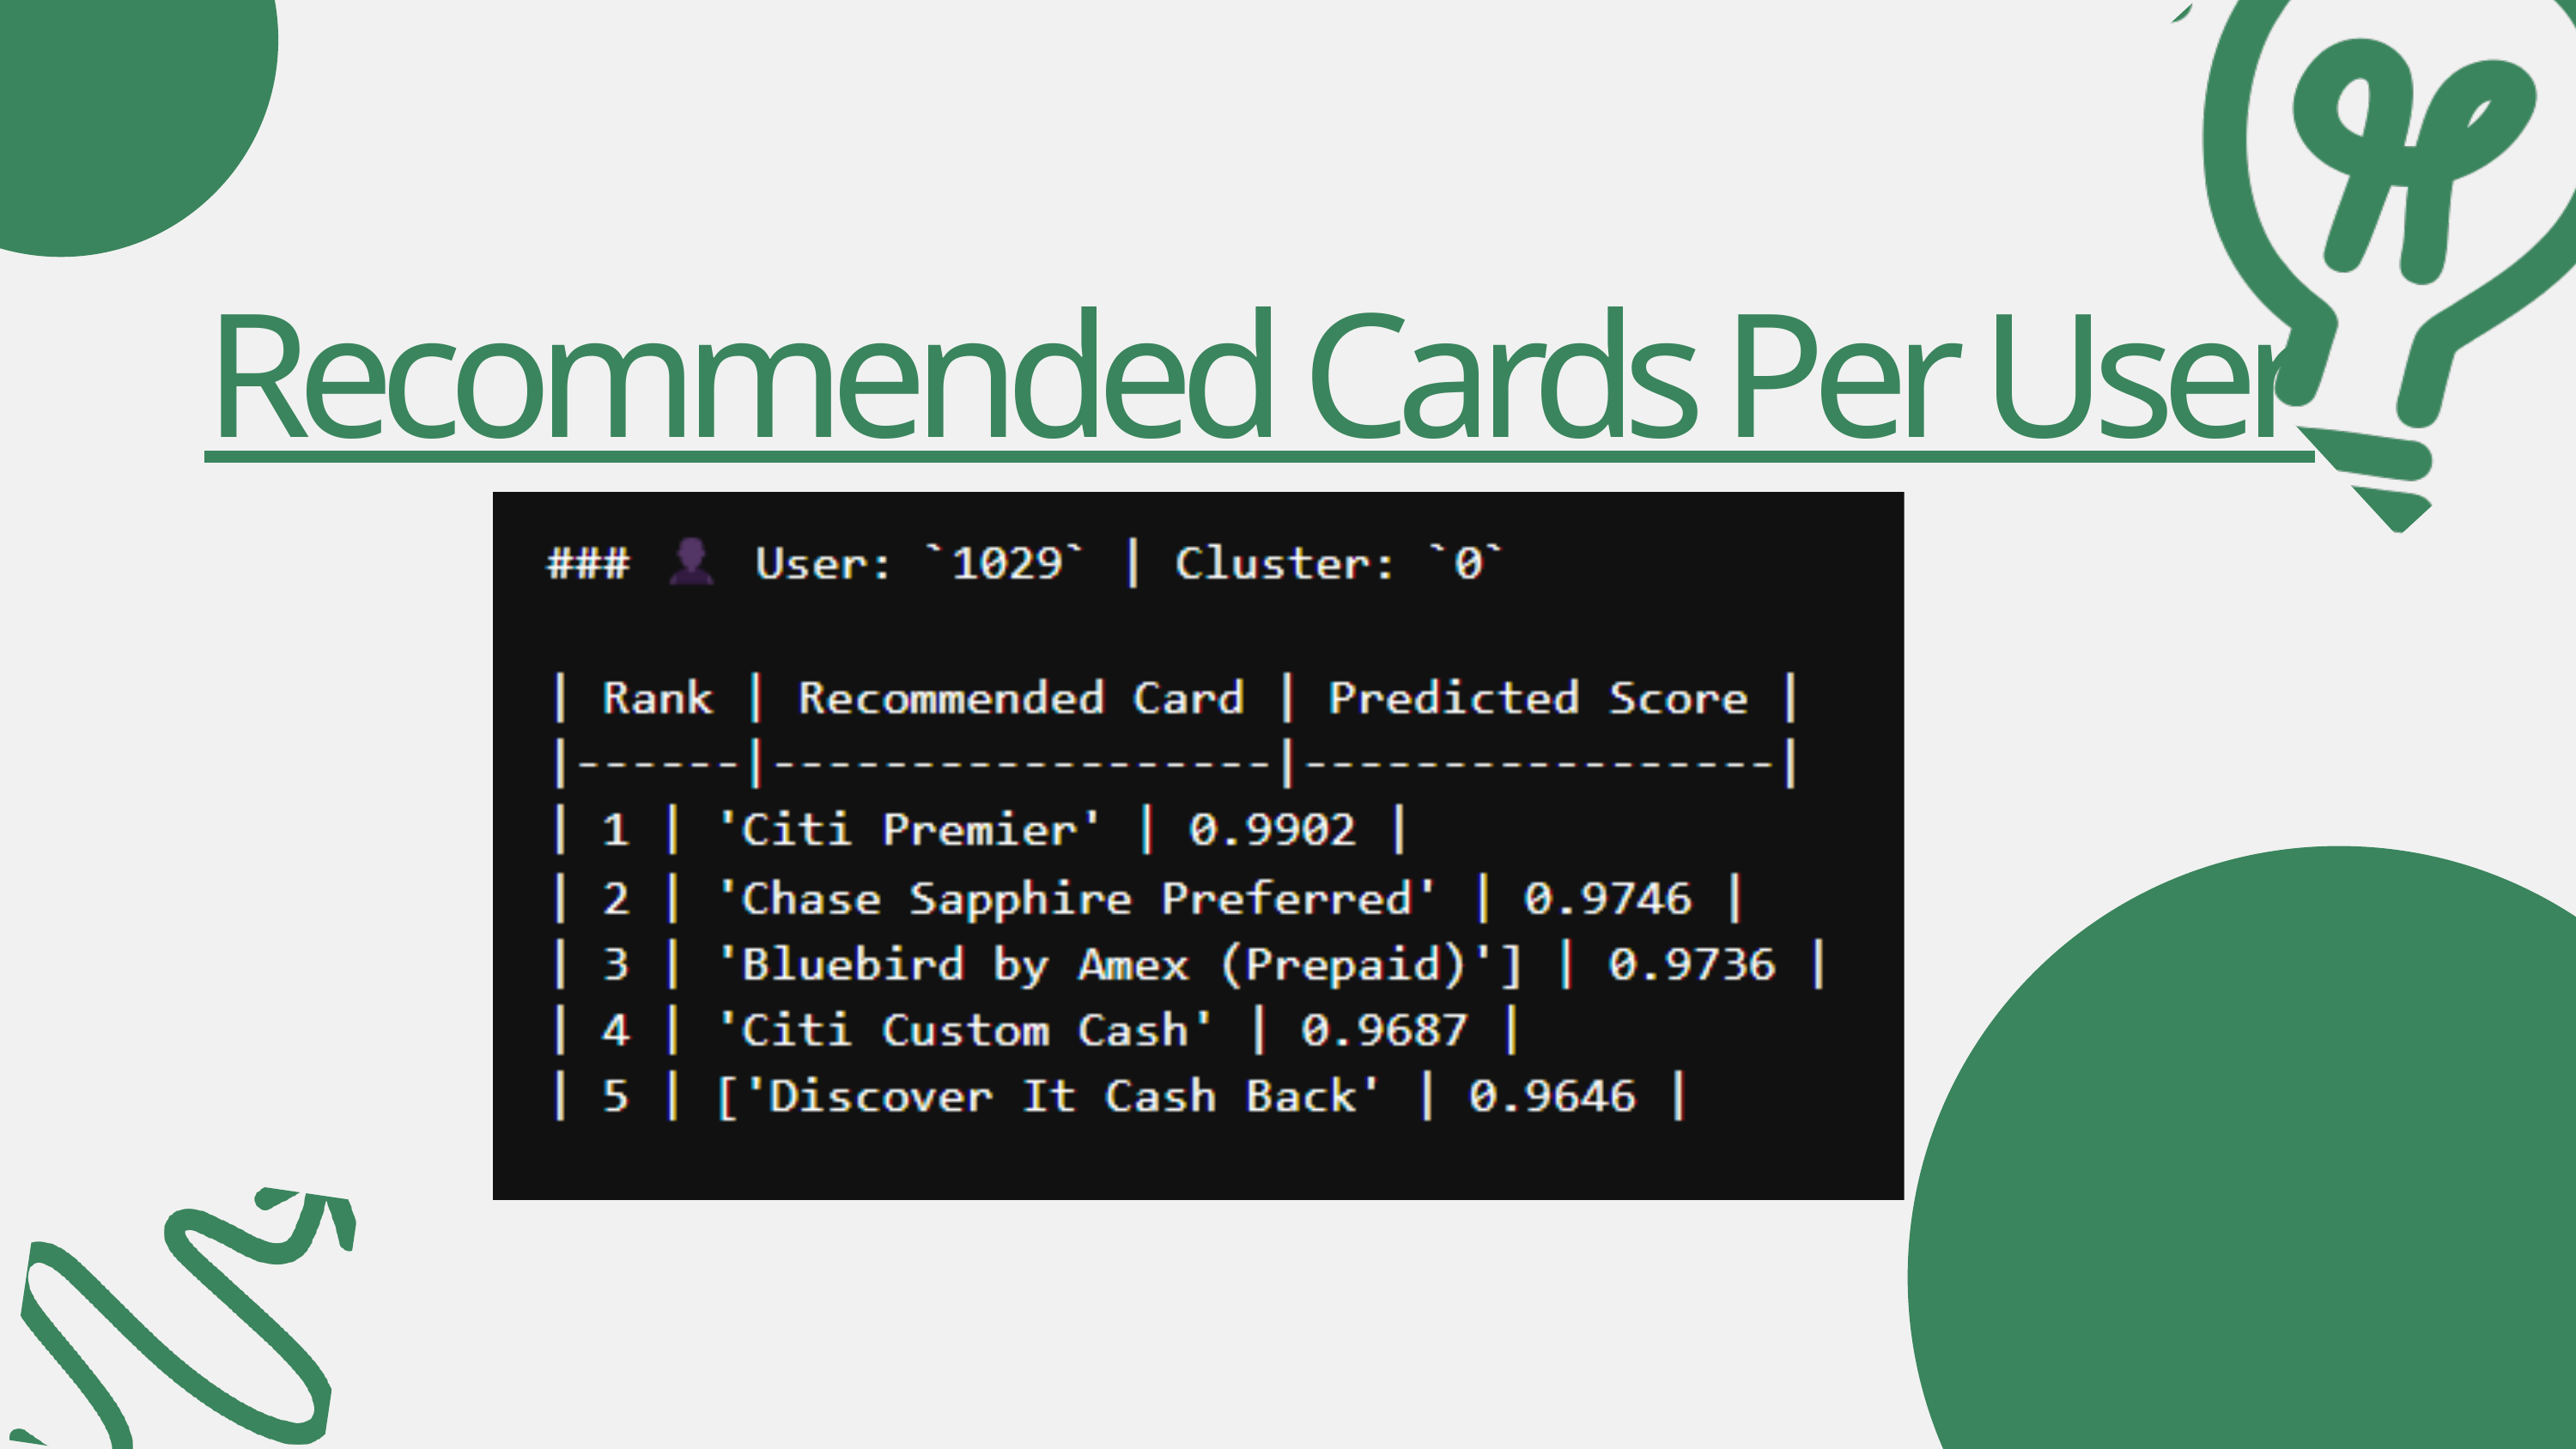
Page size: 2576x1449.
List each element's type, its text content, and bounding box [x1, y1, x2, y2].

text_box [493, 492, 1905, 1200]
text_box [2038, 0, 2576, 537]
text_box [0, 0, 279, 258]
text_box [2, 1155, 360, 1449]
text_box Recommended Cards Per User [180, 231, 2339, 472]
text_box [1907, 846, 2576, 1449]
